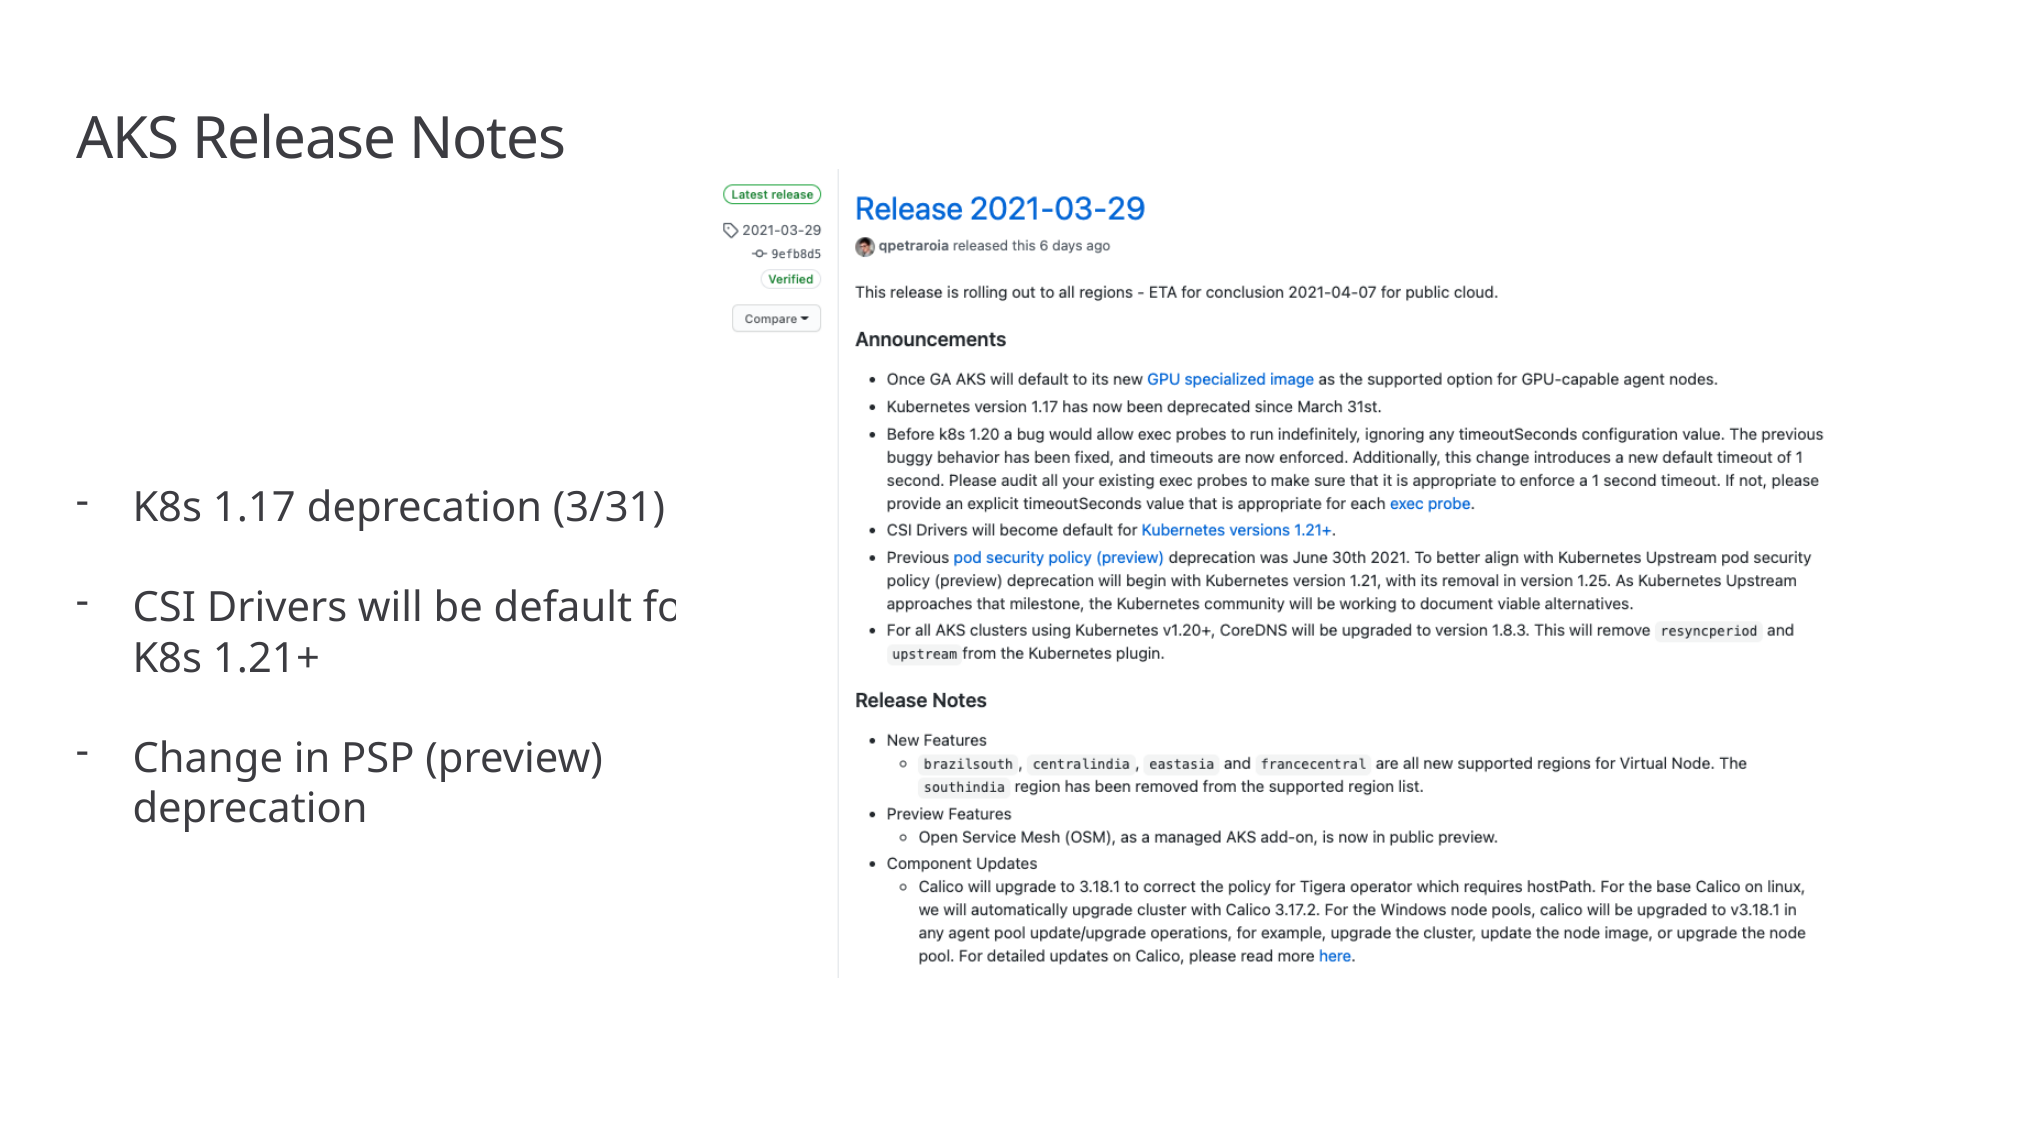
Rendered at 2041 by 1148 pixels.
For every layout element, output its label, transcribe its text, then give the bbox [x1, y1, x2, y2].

picture [675, 169, 1918, 978]
list K8s 1.17 deprecation (3/31) CSI Drivers will be default for K8s 1.21+ Change in PSP (preview) deprecation [76, 480, 675, 834]
title AKS Release Notes [76, 103, 1004, 172]
